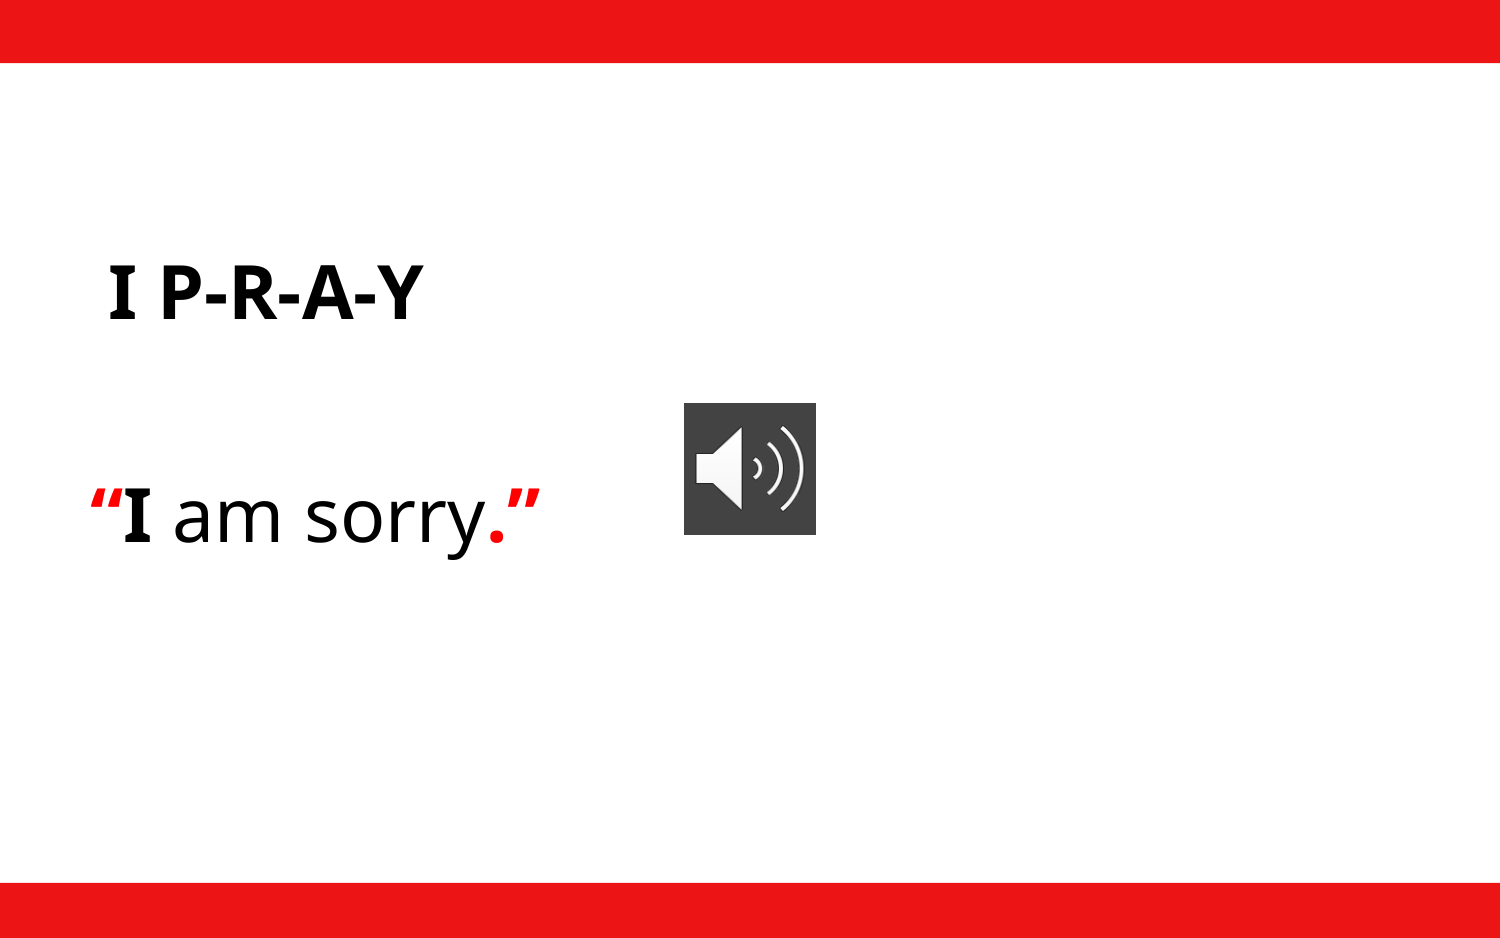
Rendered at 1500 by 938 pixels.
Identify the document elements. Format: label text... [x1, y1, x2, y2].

list I P-R-A-Y [93, 191, 769, 389]
picture [683, 402, 817, 536]
text_box [0, 0, 1500, 64]
text_box [0, 882, 1500, 938]
text_box “I am sorry.” [75, 414, 591, 585]
